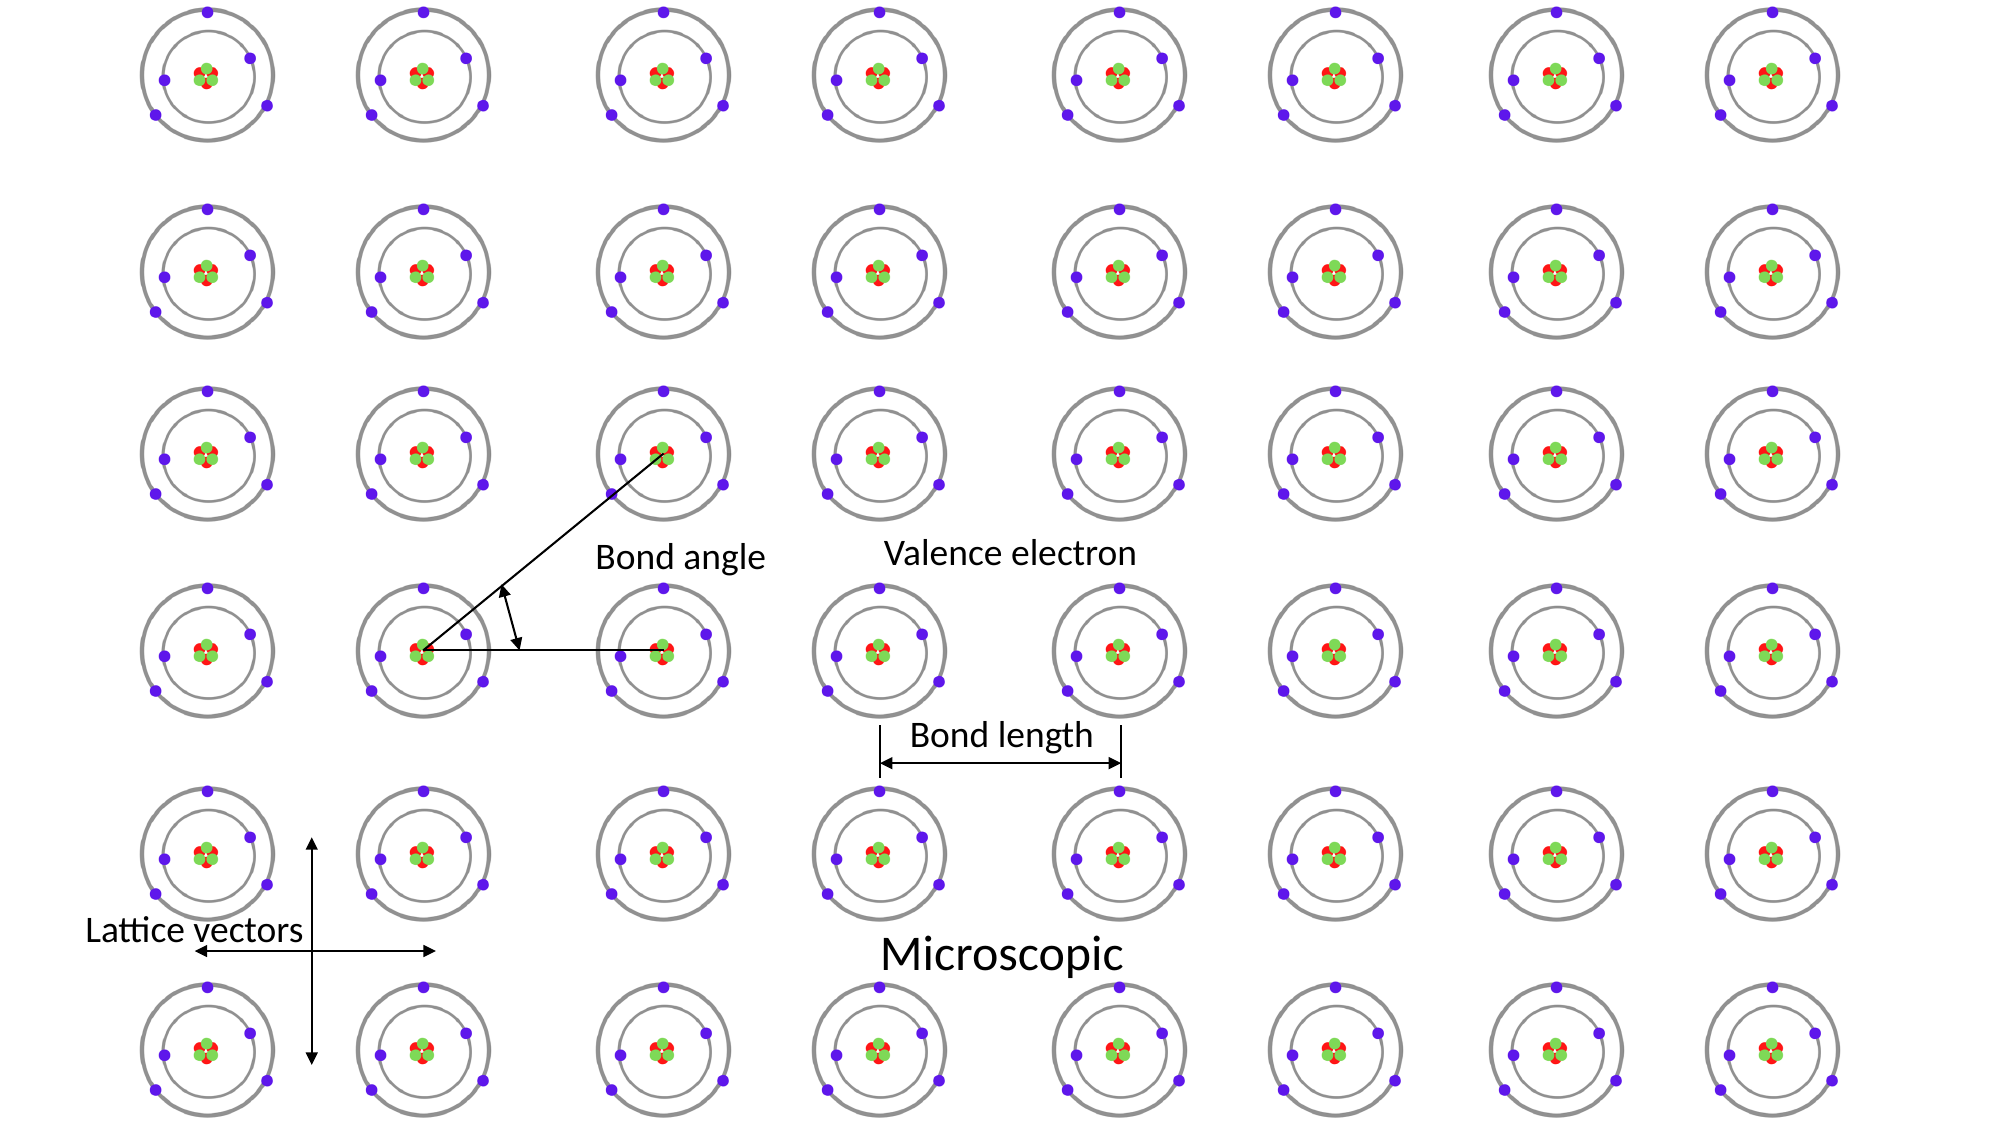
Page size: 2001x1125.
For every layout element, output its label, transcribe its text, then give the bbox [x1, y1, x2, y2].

picture [346, 196, 502, 347]
text_box Bond length [894, 702, 1110, 762]
text_box Lattice vectors [312, 897, 319, 950]
picture [802, 974, 958, 1125]
picture [130, 974, 286, 1125]
picture [586, 575, 742, 726]
picture [1042, 575, 1198, 726]
picture [346, 0, 502, 150]
picture [802, 196, 958, 347]
picture [586, 974, 742, 1125]
picture [586, 0, 742, 150]
picture [1695, 196, 1851, 347]
picture [1695, 0, 1851, 150]
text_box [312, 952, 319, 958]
picture [1479, 778, 1635, 929]
picture [1479, 974, 1635, 1125]
picture [346, 778, 502, 929]
picture [1258, 196, 1414, 347]
picture [1258, 378, 1414, 529]
picture [1695, 575, 1851, 726]
picture [802, 378, 958, 529]
picture [130, 378, 286, 529]
picture [1479, 0, 1635, 150]
picture [1479, 196, 1635, 347]
picture [1042, 778, 1198, 929]
picture [802, 0, 958, 150]
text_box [501, 584, 520, 651]
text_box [423, 453, 664, 651]
picture [1258, 974, 1414, 1125]
picture [346, 378, 502, 529]
picture [1042, 974, 1198, 1125]
picture [130, 575, 286, 726]
picture [130, 778, 286, 929]
picture [130, 0, 286, 150]
text_box Microscopic [865, 913, 1139, 988]
picture [1258, 575, 1414, 726]
picture [1042, 196, 1198, 347]
picture [1258, 778, 1414, 929]
picture [586, 378, 742, 529]
picture [1042, 0, 1198, 150]
picture [586, 778, 742, 929]
picture [346, 575, 502, 726]
picture [1042, 378, 1198, 529]
picture [1258, 0, 1414, 150]
picture [1479, 575, 1635, 726]
picture [130, 196, 286, 347]
picture [1695, 778, 1851, 929]
picture [346, 974, 502, 1125]
picture [802, 575, 958, 726]
picture [1695, 974, 1851, 1125]
picture [1479, 378, 1635, 529]
text_box Valence electron [869, 520, 1153, 581]
text_box Bond angle [664, 524, 782, 585]
picture [1695, 378, 1851, 529]
text_box Lattice vectors [70, 897, 311, 958]
picture [802, 778, 958, 929]
picture [586, 196, 742, 347]
